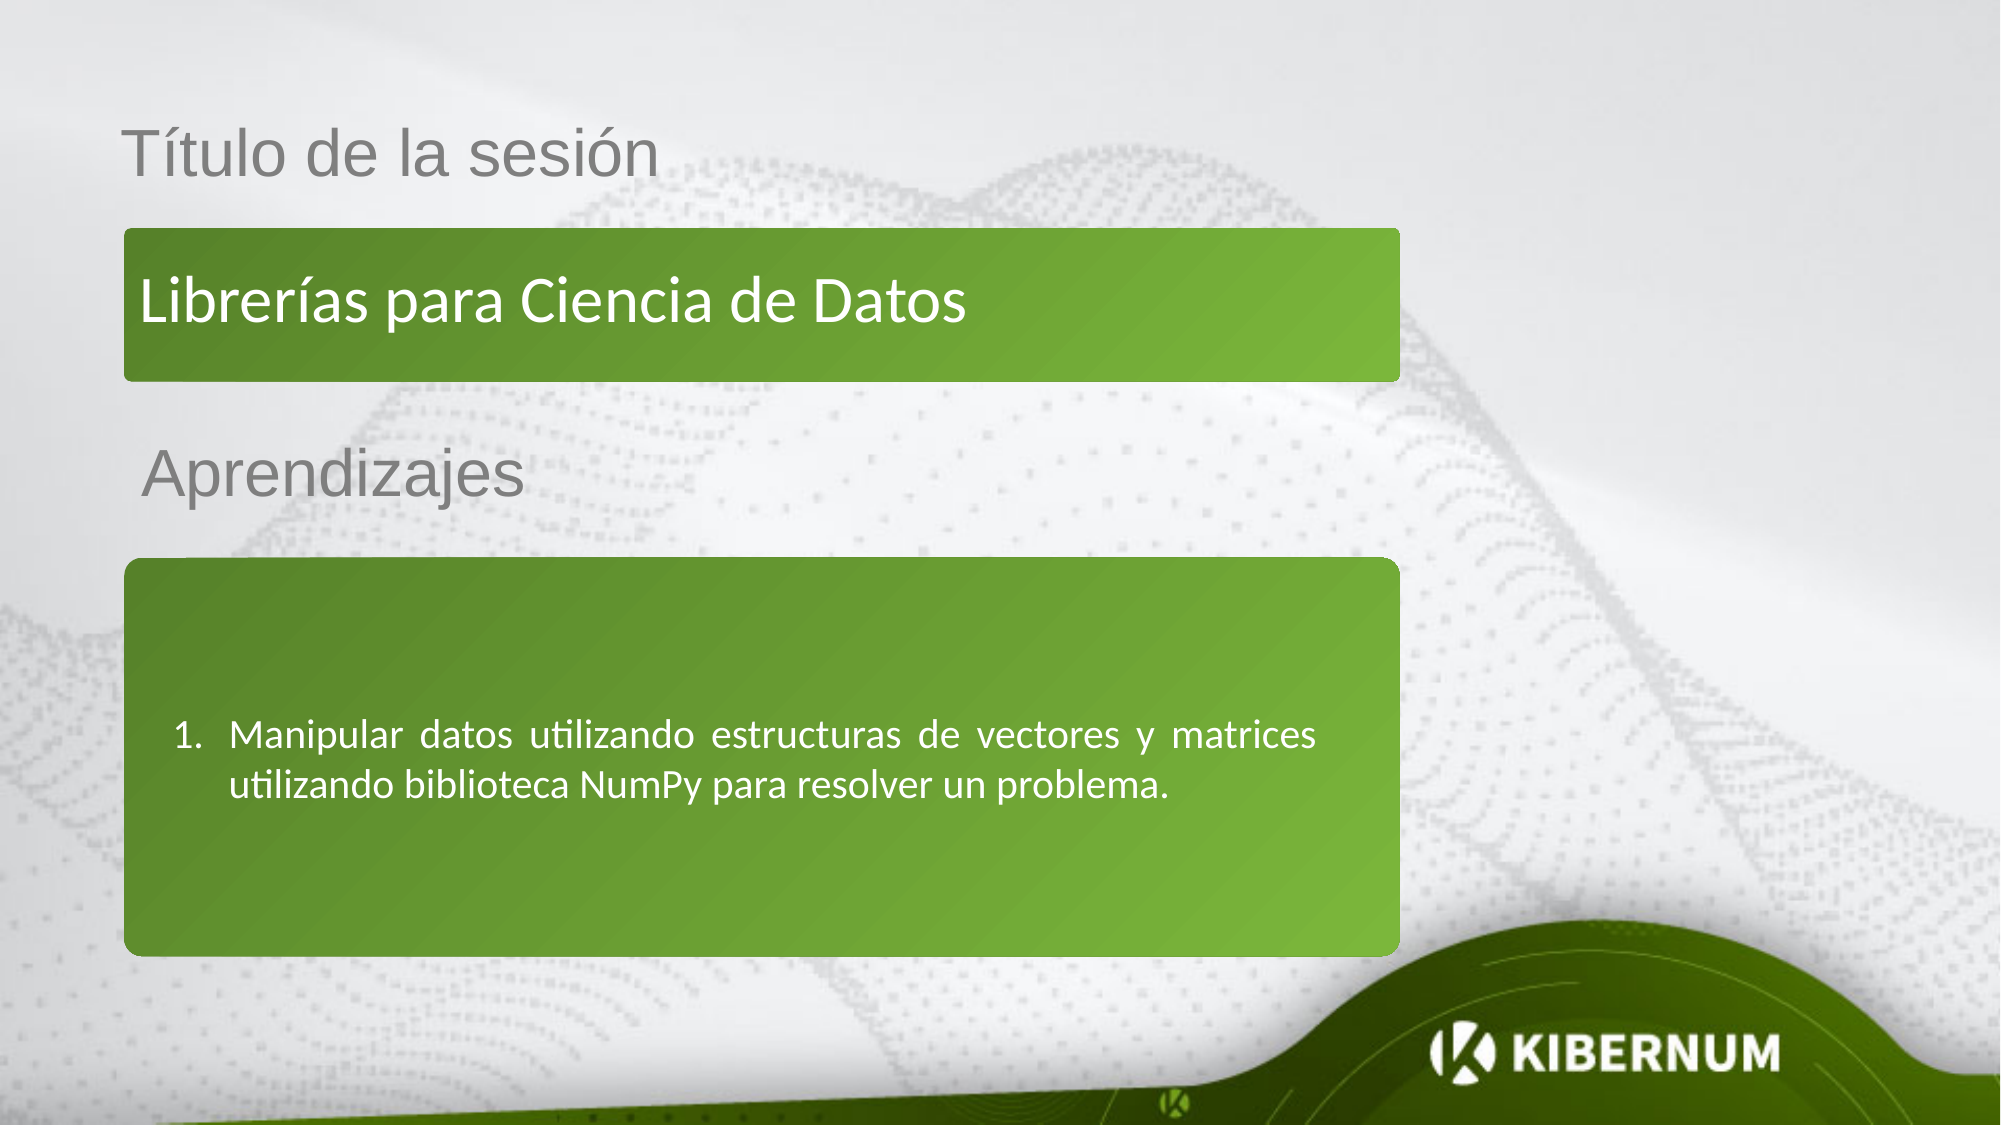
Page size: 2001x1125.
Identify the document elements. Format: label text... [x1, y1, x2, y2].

text_box [124, 557, 1400, 957]
text_box Aprendizajes [0, 392, 692, 558]
text_box [124, 228, 1400, 382]
text_box Librerías para Ciencia de Datos [124, 239, 1313, 363]
picture [0, 0, 2001, 1125]
text_box Título de la sesión [0, 72, 826, 238]
text_box Manipular datos utilizando estructuras de vectores y matrices utilizando biblioteca NumPy para resolver un problema. [157, 649, 1332, 815]
